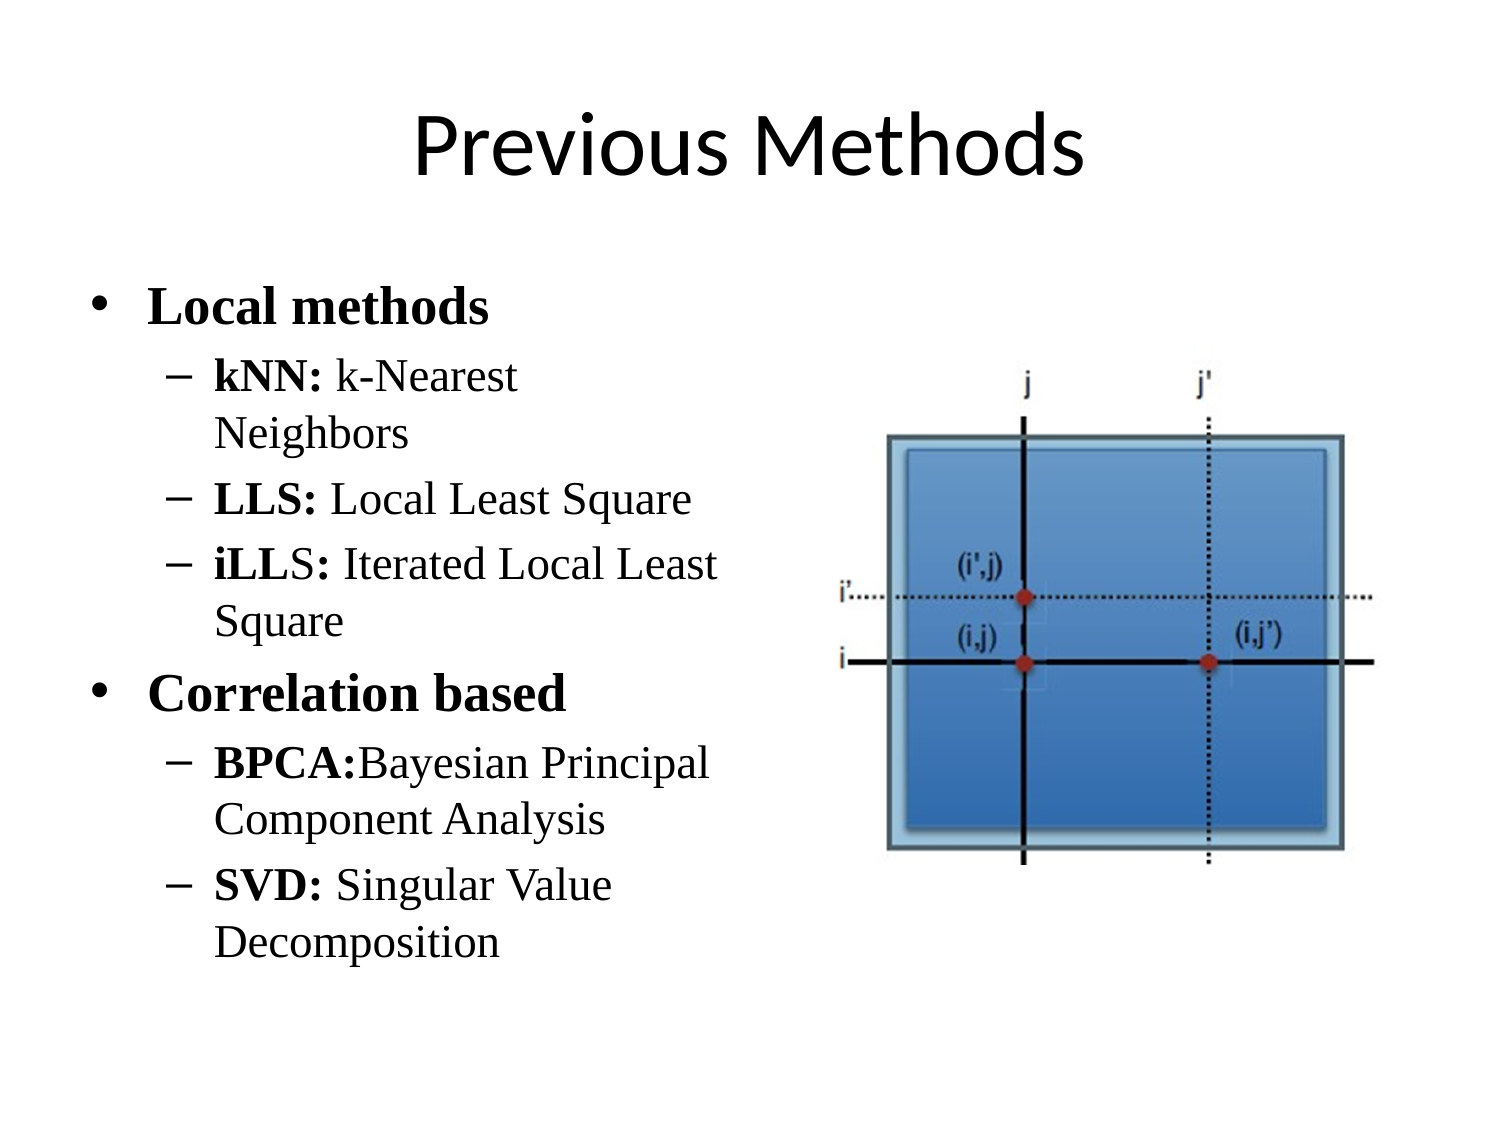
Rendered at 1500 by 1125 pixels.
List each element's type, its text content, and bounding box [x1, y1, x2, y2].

picture [808, 343, 1395, 865]
list Local methods kNN: k-Nearest Neighbors LLS: Local Least Square iLLS: Iterated Local Least Square Correlation based BPCA:Bayesian Principal Component Analysis SVD: Singular Value Decomposition [75, 262, 738, 1005]
title Previous Methods [75, 45, 1425, 233]
